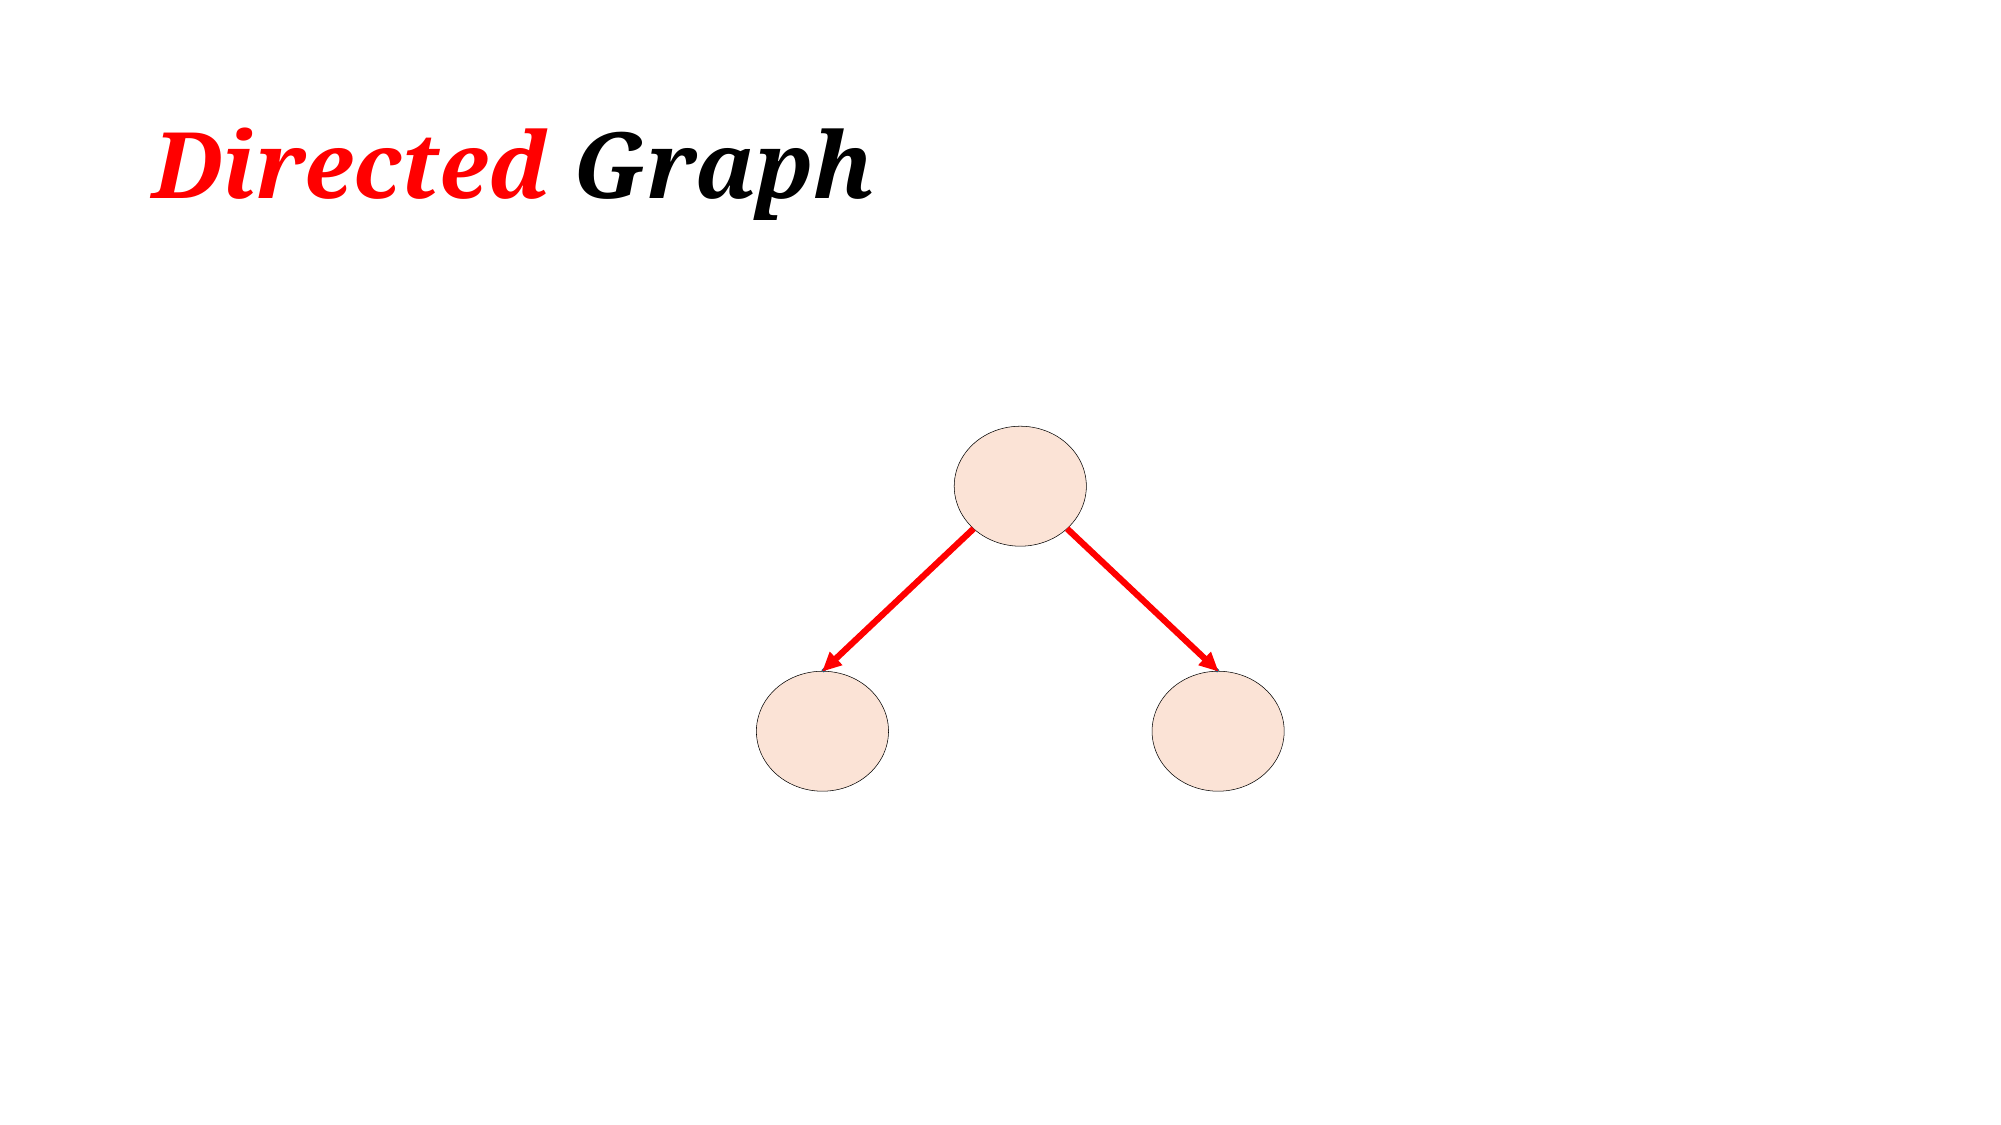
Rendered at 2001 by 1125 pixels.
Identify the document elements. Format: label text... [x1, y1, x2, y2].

text_box [1150, 669, 1286, 793]
text_box [754, 669, 891, 793]
title Directed Graph [137, 59, 1863, 278]
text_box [1066, 528, 1219, 672]
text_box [821, 528, 975, 672]
text_box [952, 424, 1088, 548]
